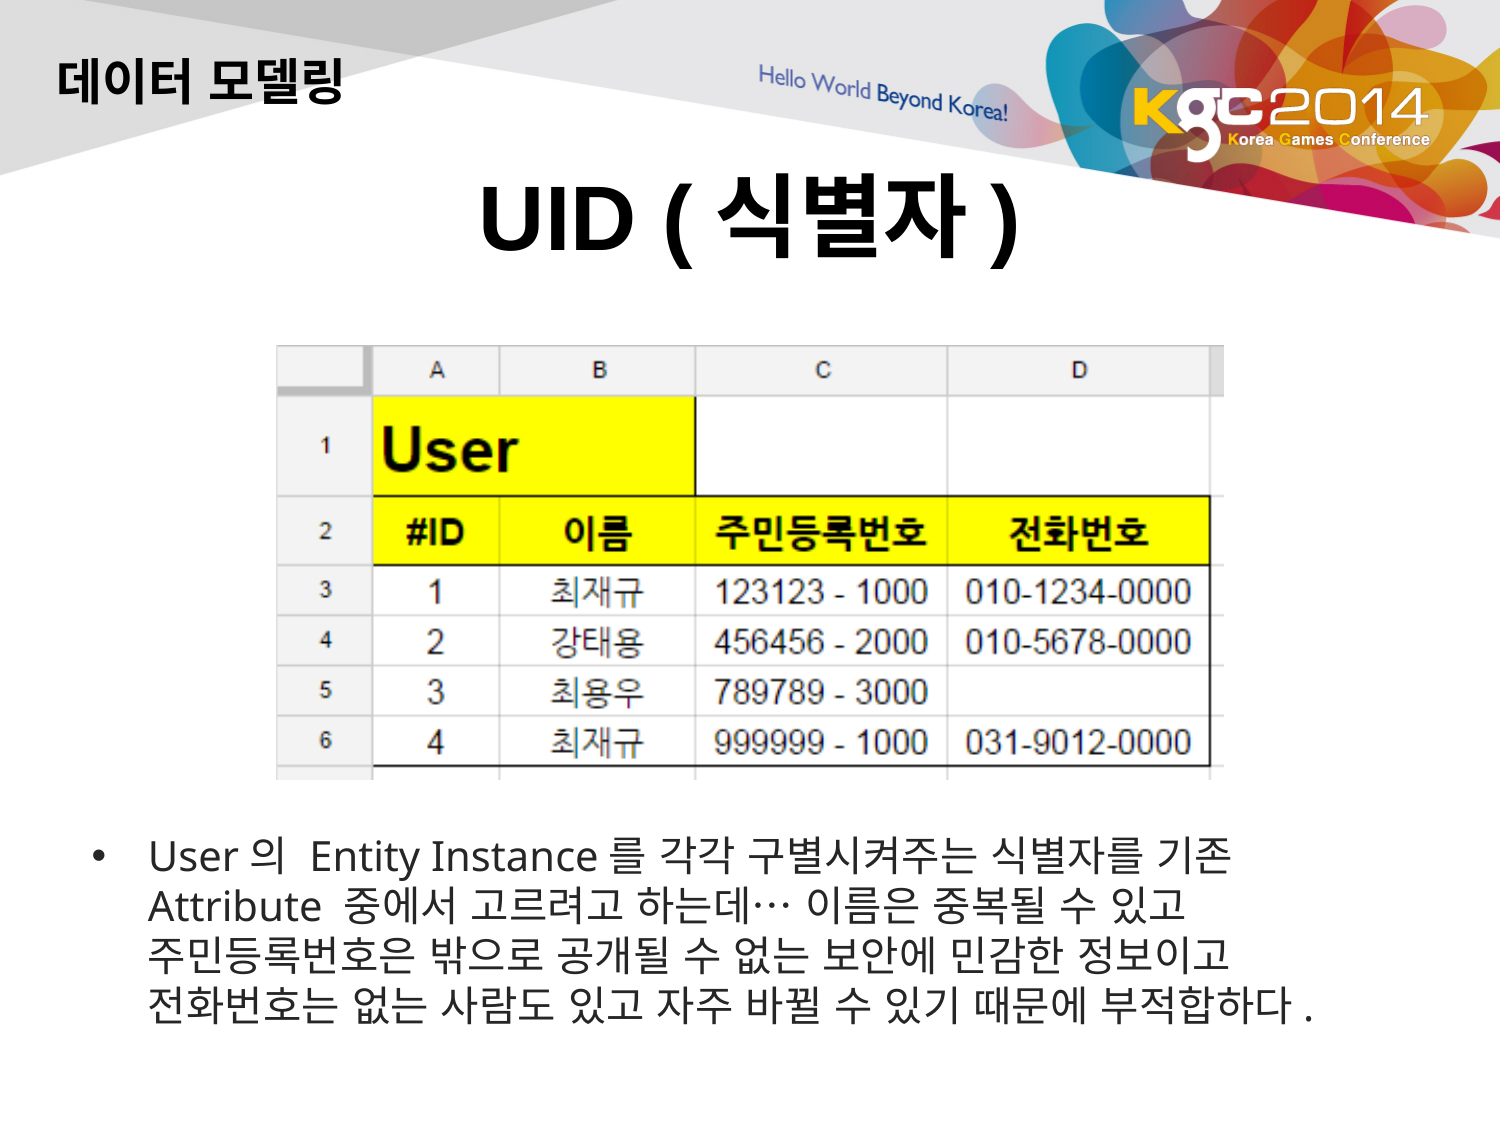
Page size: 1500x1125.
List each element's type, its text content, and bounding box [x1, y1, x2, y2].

title UID (식별자) [0, 125, 1500, 303]
picture [0, 0, 1500, 125]
list User의 Entity Instance를 각각 구별시켜주는 식별자를 기존 Attribute 중에서 고르려고 하는데… 이름은 중복될 수 있고 주민등록번호은 밖으로 공개될 수 없는 보안에 민감한 정보이고 전화번호는 없는 사람도 있고 자주 바뀔 수 있기 때문에 부적합하다. [76, 822, 1424, 1059]
list 데이터 모델링 [41, 42, 727, 126]
picture [0, 303, 1500, 1125]
